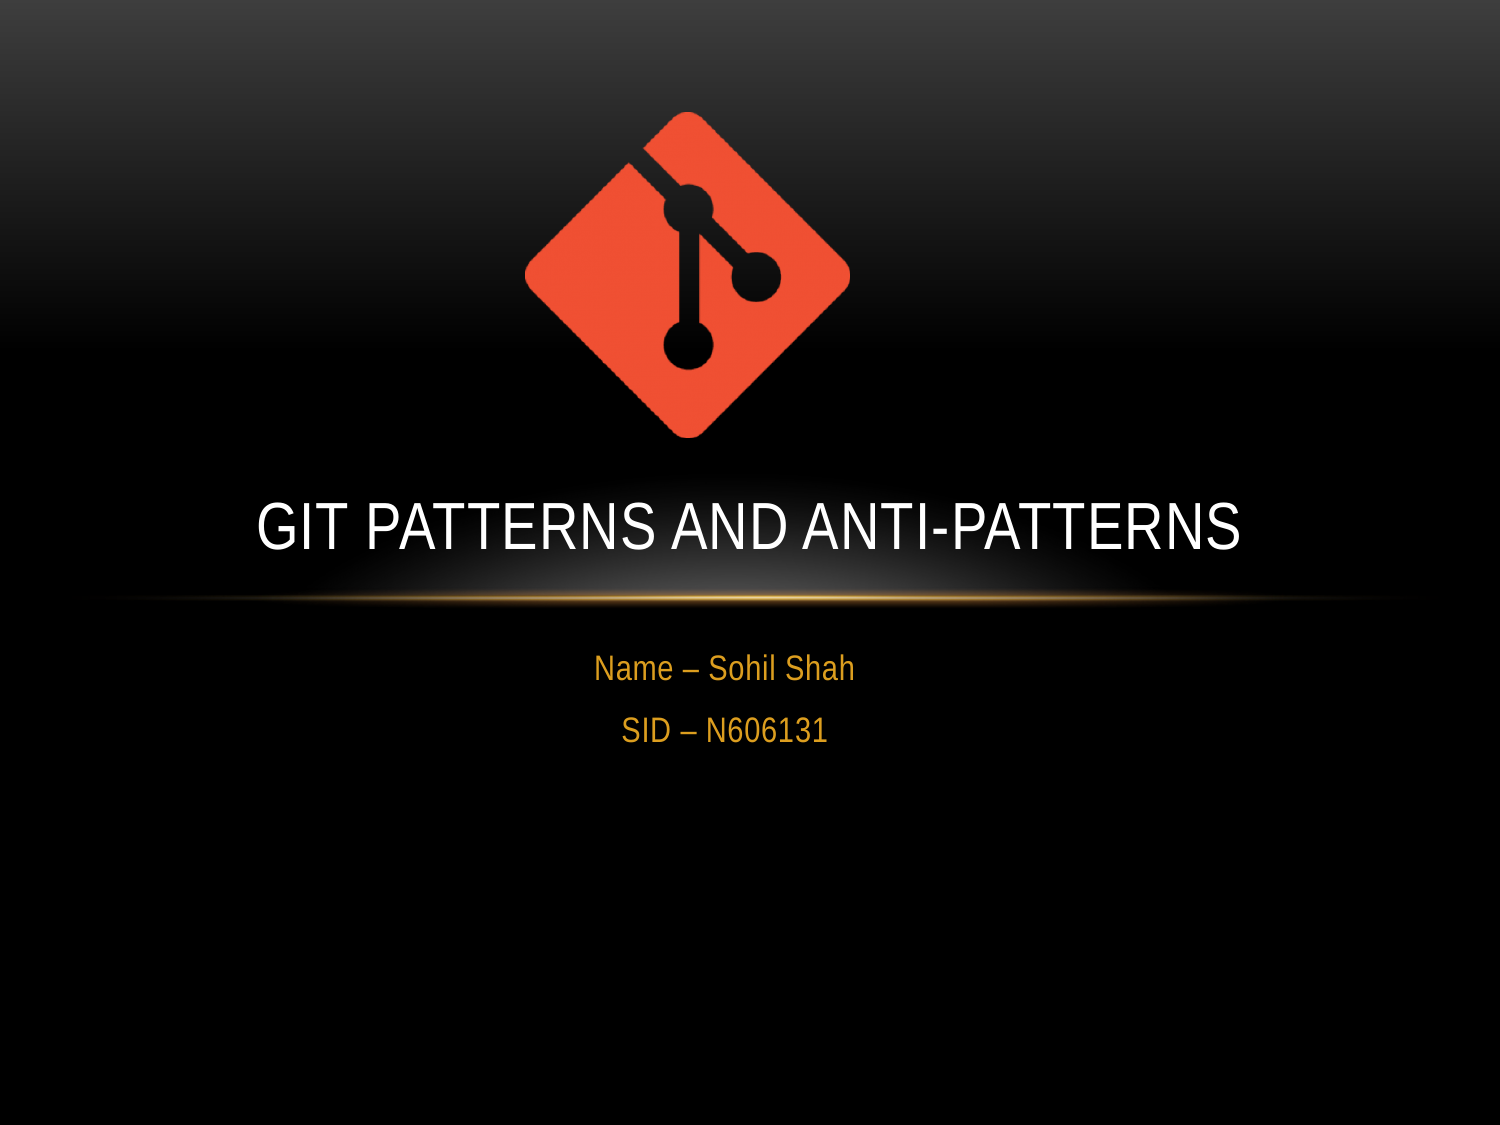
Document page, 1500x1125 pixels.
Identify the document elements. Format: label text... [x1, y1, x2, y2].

subtitle Name – Sohil Shah SID – N606131 [200, 637, 1250, 925]
title GIT Patterns and Anti-Patterns [112, 329, 1388, 571]
picture [0, 0, 1500, 750]
